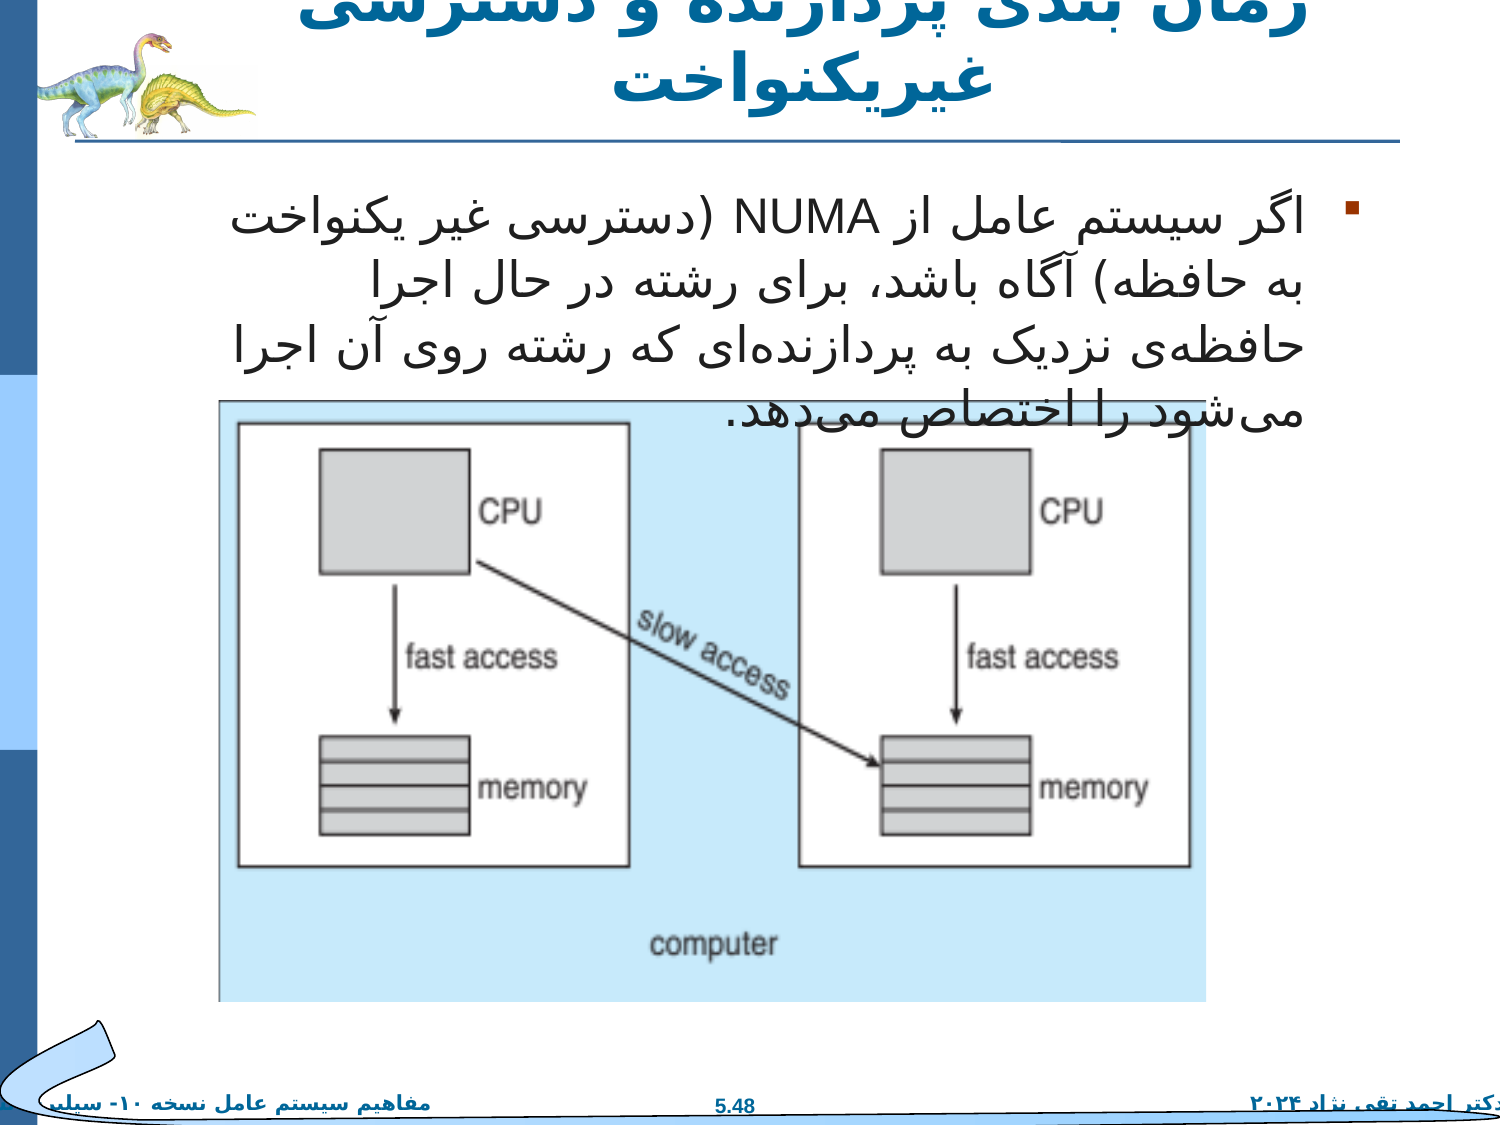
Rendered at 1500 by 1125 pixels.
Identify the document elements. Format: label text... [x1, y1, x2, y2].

picture [218, 400, 1207, 1003]
text_box اگر سیستم عامل از NUMA (دسترسی غیر یکنواخت به حافظه) آگاه باشد، برای رشته در حال اجرا حافظه‌ی نزدیک به پردازنده‌ای که رشته روی آن اجرا می‌شود را اختصاص می‌دهد. [183, 172, 1378, 444]
title زمان بندی پردازنده و دسترسی غیریکنواخت [183, 15, 1425, 123]
picture [38, 20, 258, 151]
